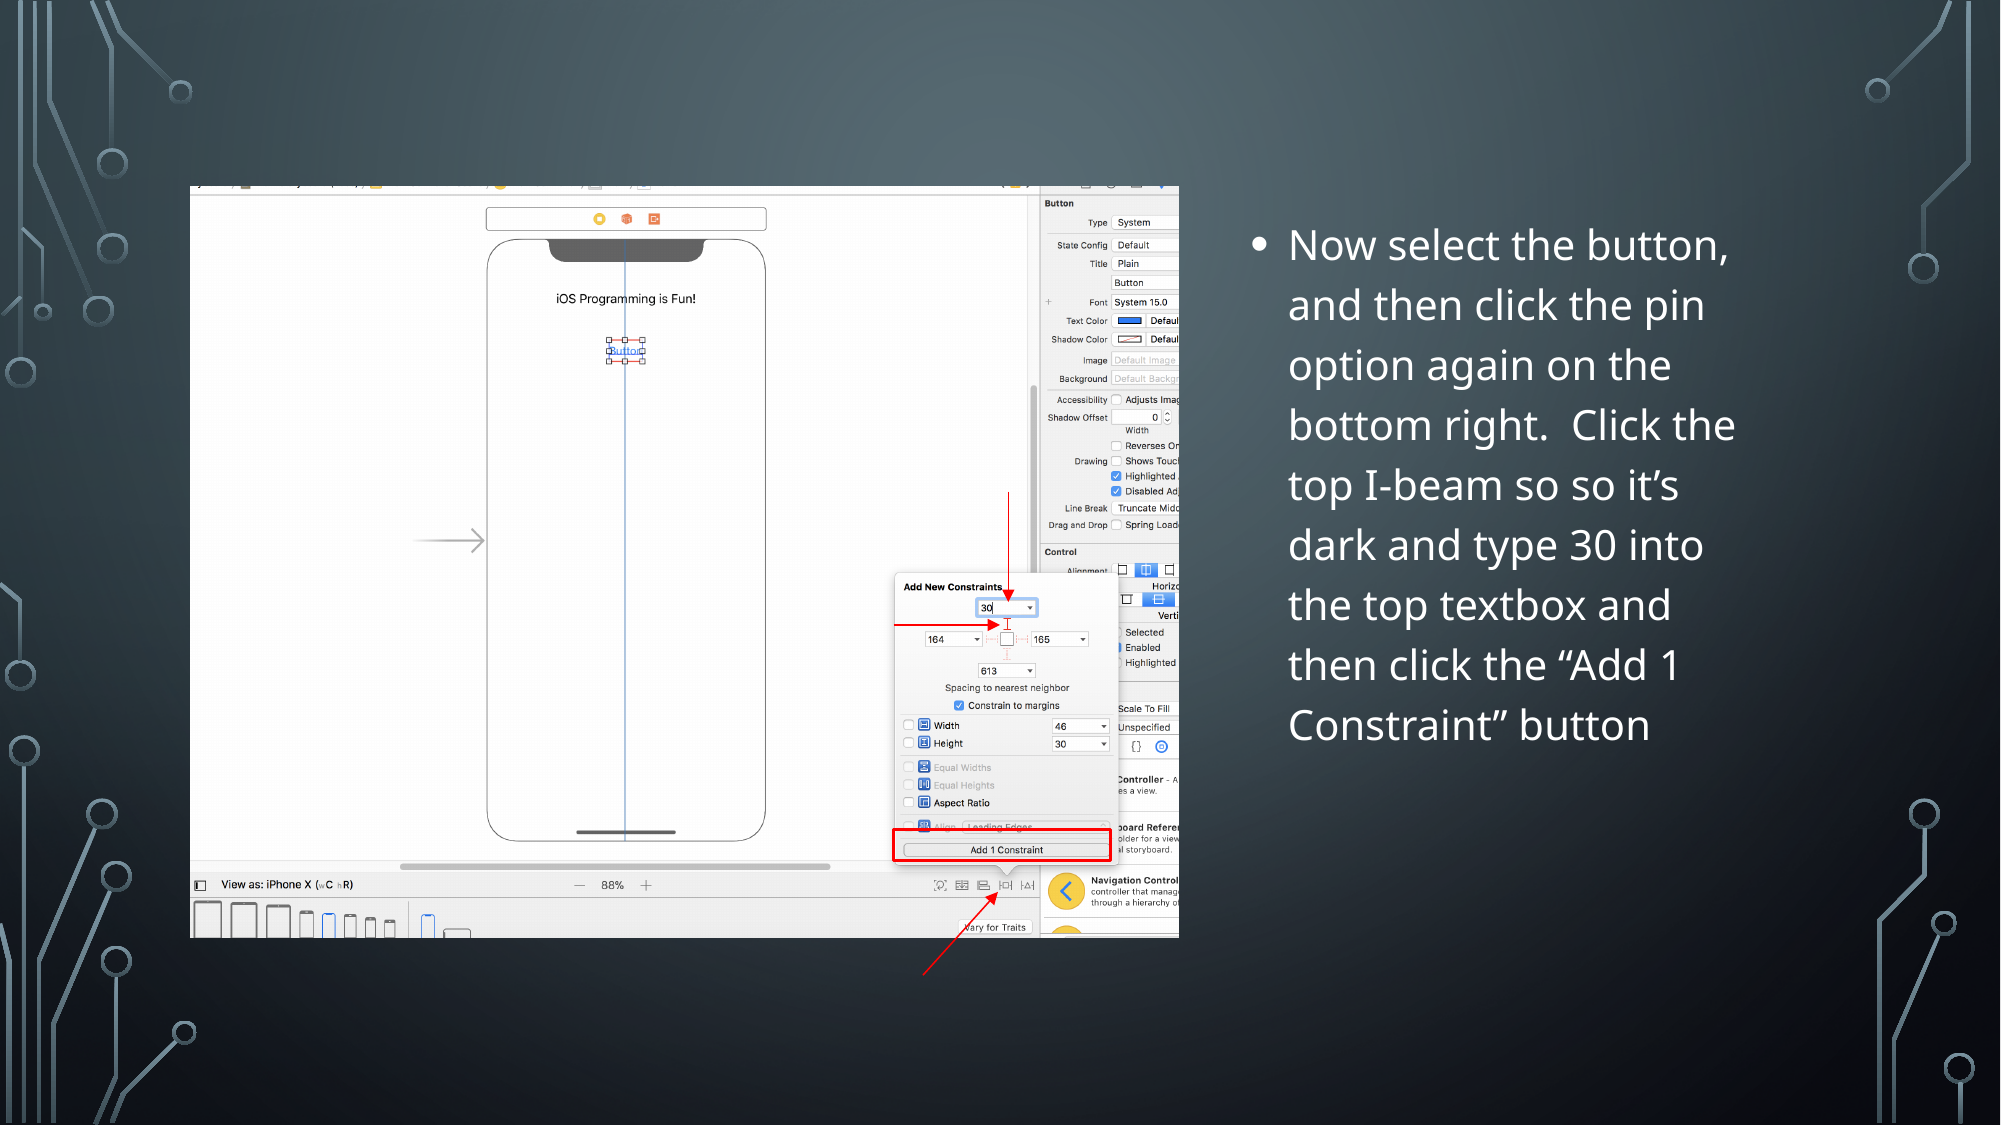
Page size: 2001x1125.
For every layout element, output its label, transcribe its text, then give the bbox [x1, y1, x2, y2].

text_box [922, 891, 999, 976]
list Now select the button, and then click the pin option again on the bottom right. Click the top I-beam so so it’s dark and type 30 into the top textbox and then click the “Add 1 Constraint” button [1235, 201, 1774, 938]
picture [190, 186, 1180, 938]
